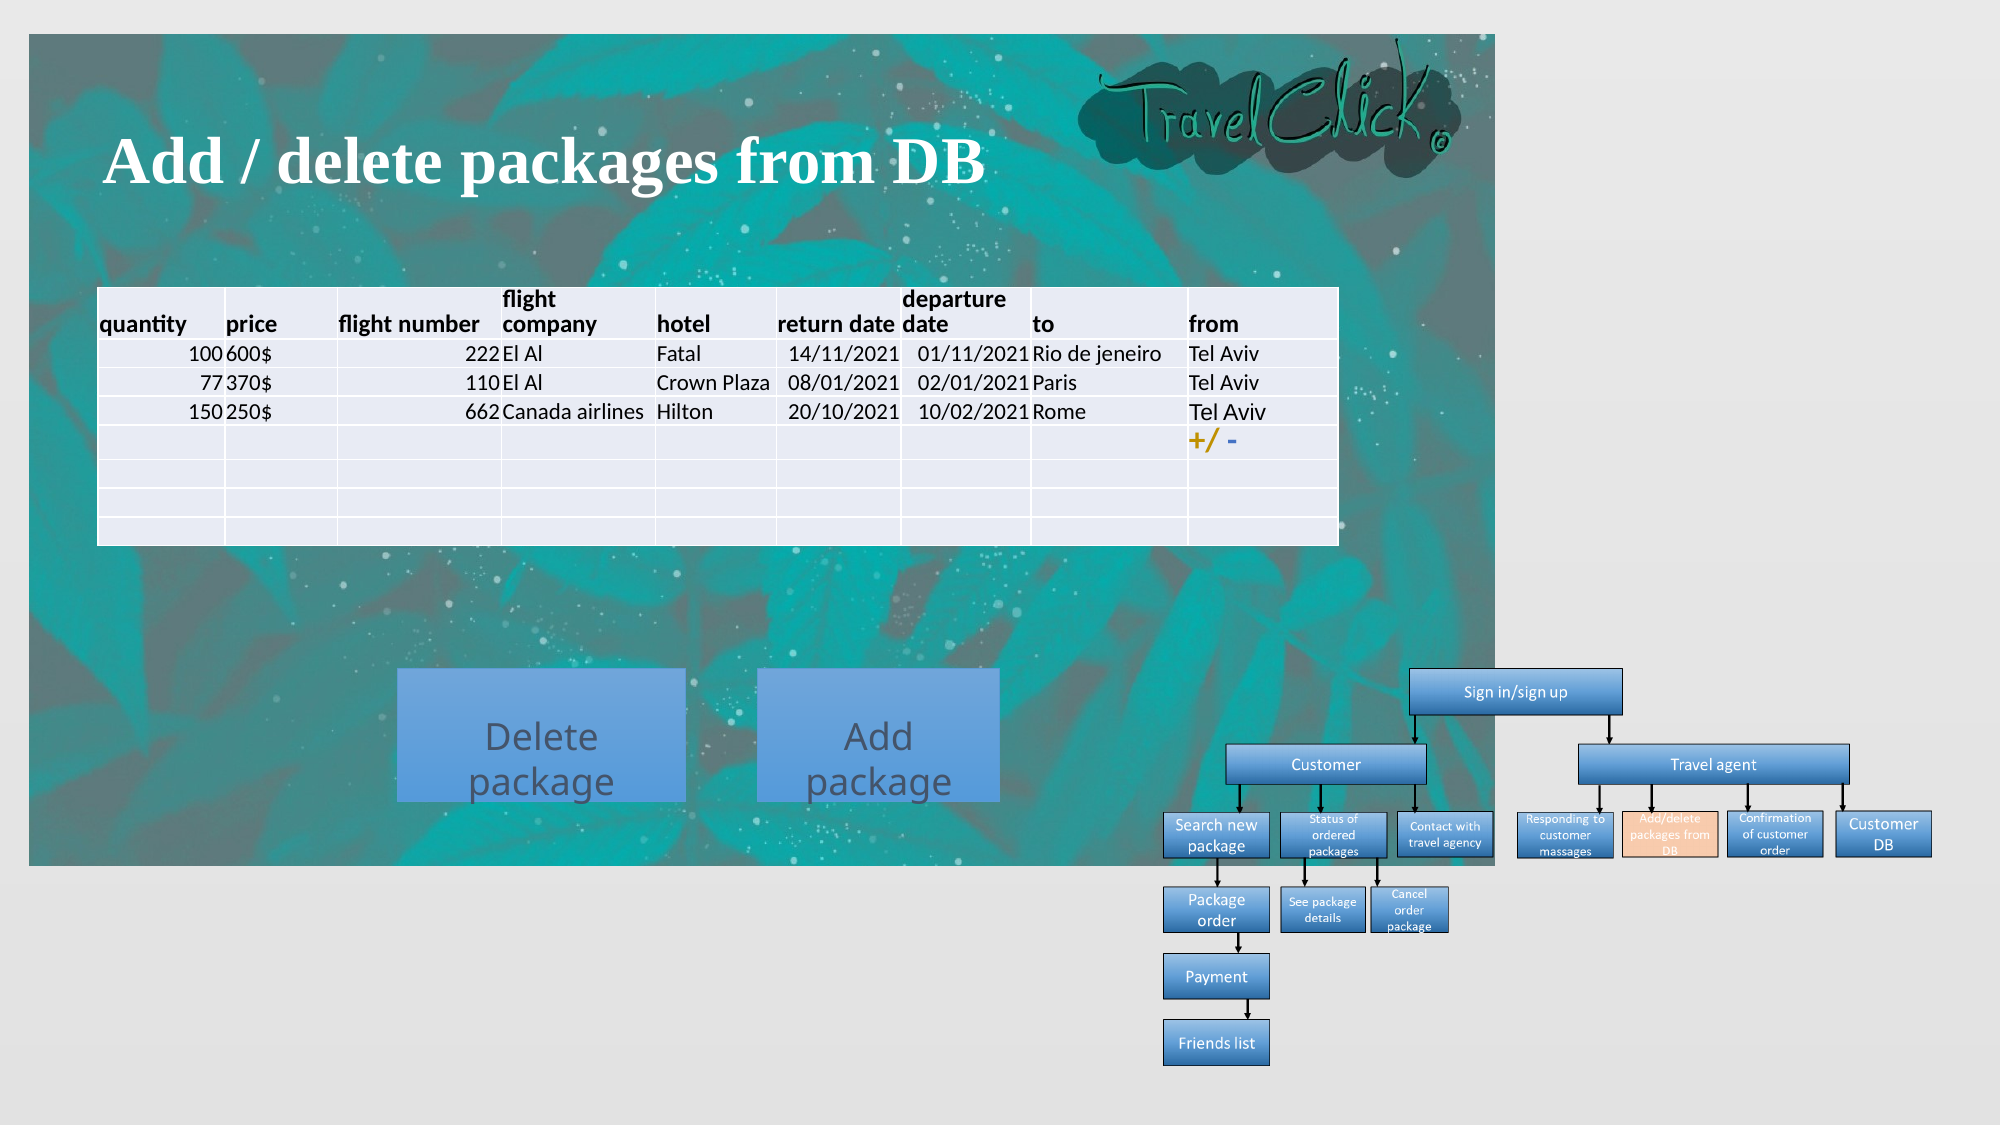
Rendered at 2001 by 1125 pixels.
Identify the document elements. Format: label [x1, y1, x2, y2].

picture [29, 34, 1932, 1066]
